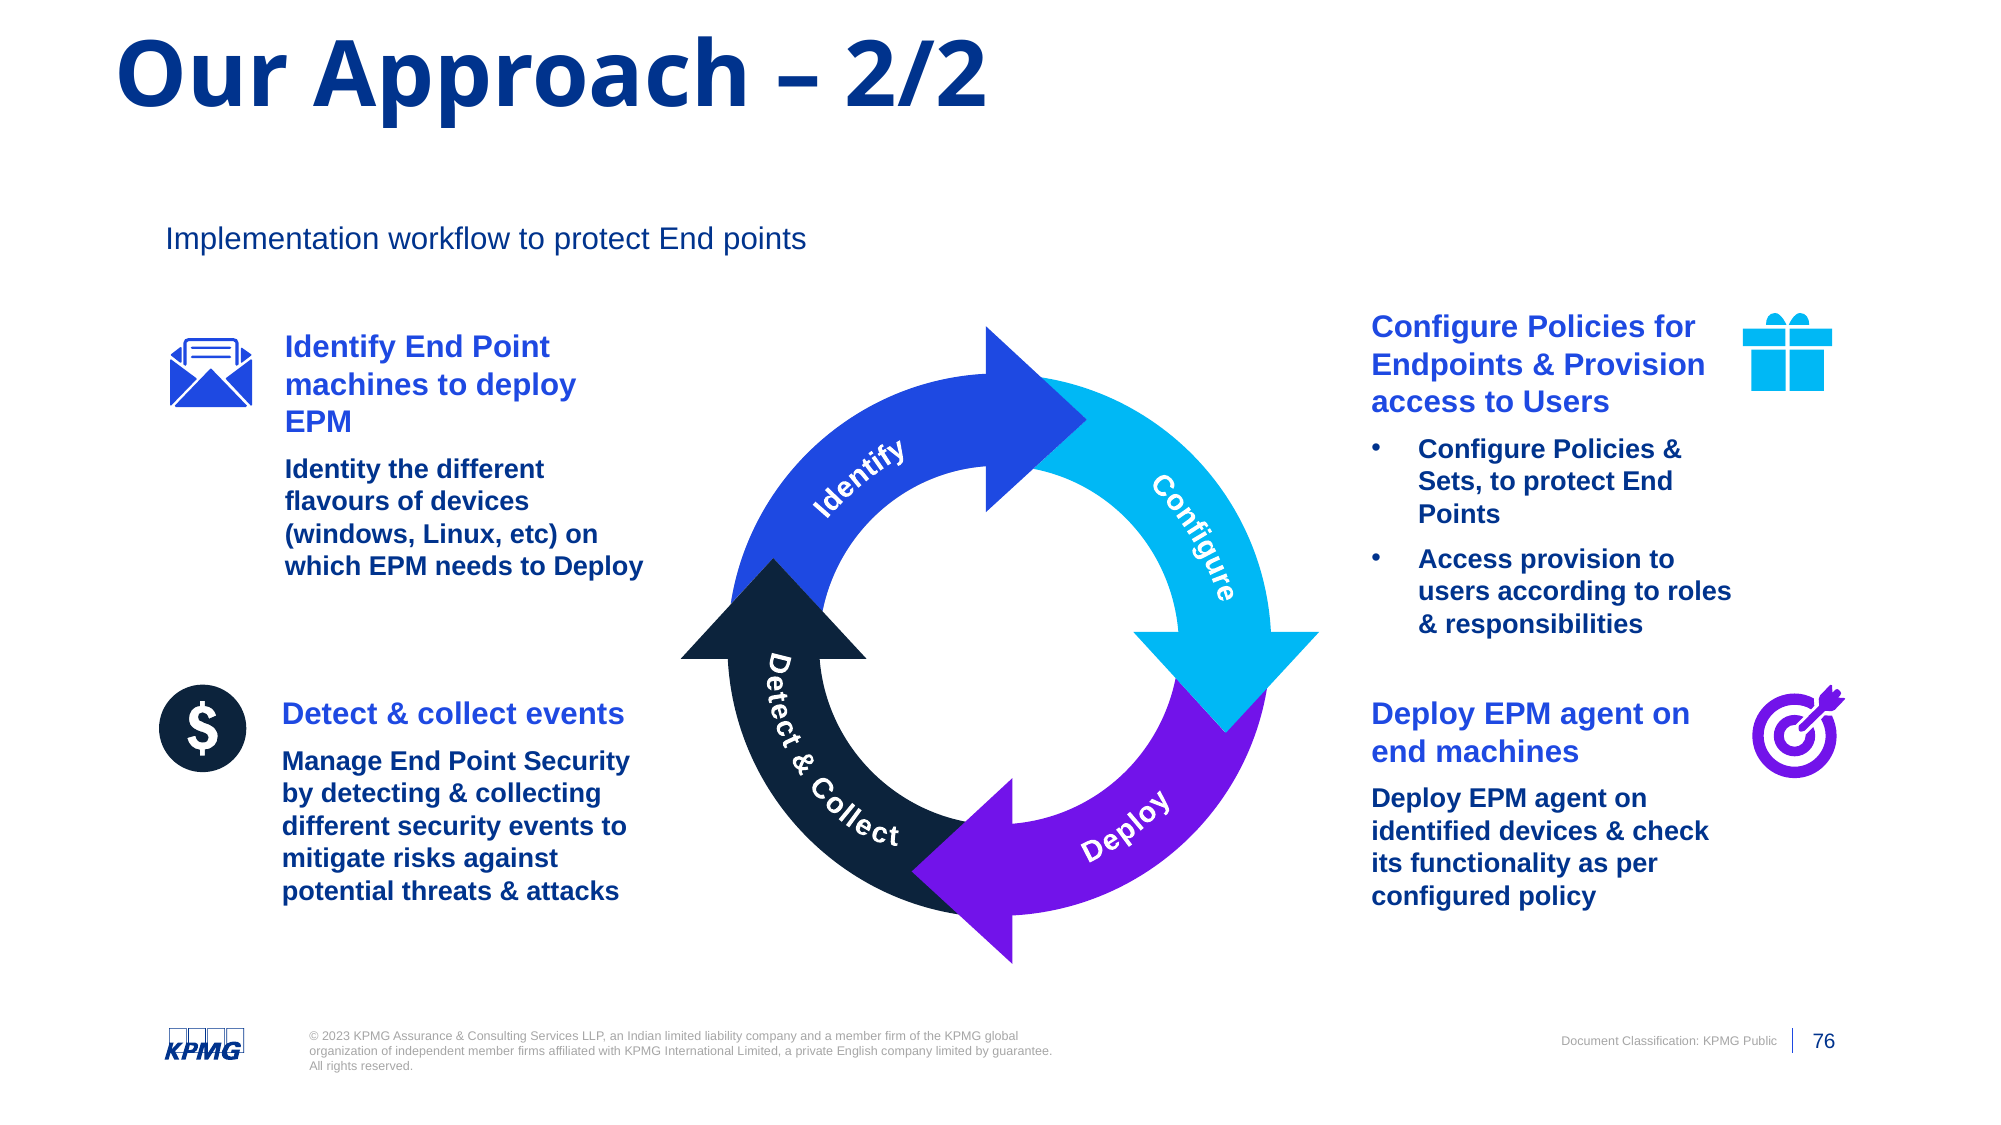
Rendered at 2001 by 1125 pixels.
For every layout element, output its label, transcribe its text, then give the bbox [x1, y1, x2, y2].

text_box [170, 338, 253, 407]
text_box Configure Policies for Endpoints & Provision access to Users Configure Policies & Sets, to protect End Points Access provision to users according to roles & responsibilities [1371, 306, 1739, 647]
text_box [1752, 684, 1846, 779]
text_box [680, 326, 1320, 964]
text_box Deploy EPM agent on end machines Deploy EPM agent on identified devices & check its functionality as per configured policy [1371, 693, 1732, 946]
text_box Implementation workflow to protect End points [165, 218, 1396, 256]
text_box Detect & collect events Manage End Point Security by detecting & collecting different security events to mitigate risks against potential threats & attacks [281, 693, 643, 945]
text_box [1742, 312, 1833, 391]
text_box [159, 684, 247, 773]
title Our Approach – 2/2 [114, 44, 1786, 130]
text_box Identify End Point machines to deploy EPM Identity the different flavours of devices (windows, Linux, etc) on which EPM needs to Deploy [284, 326, 646, 611]
